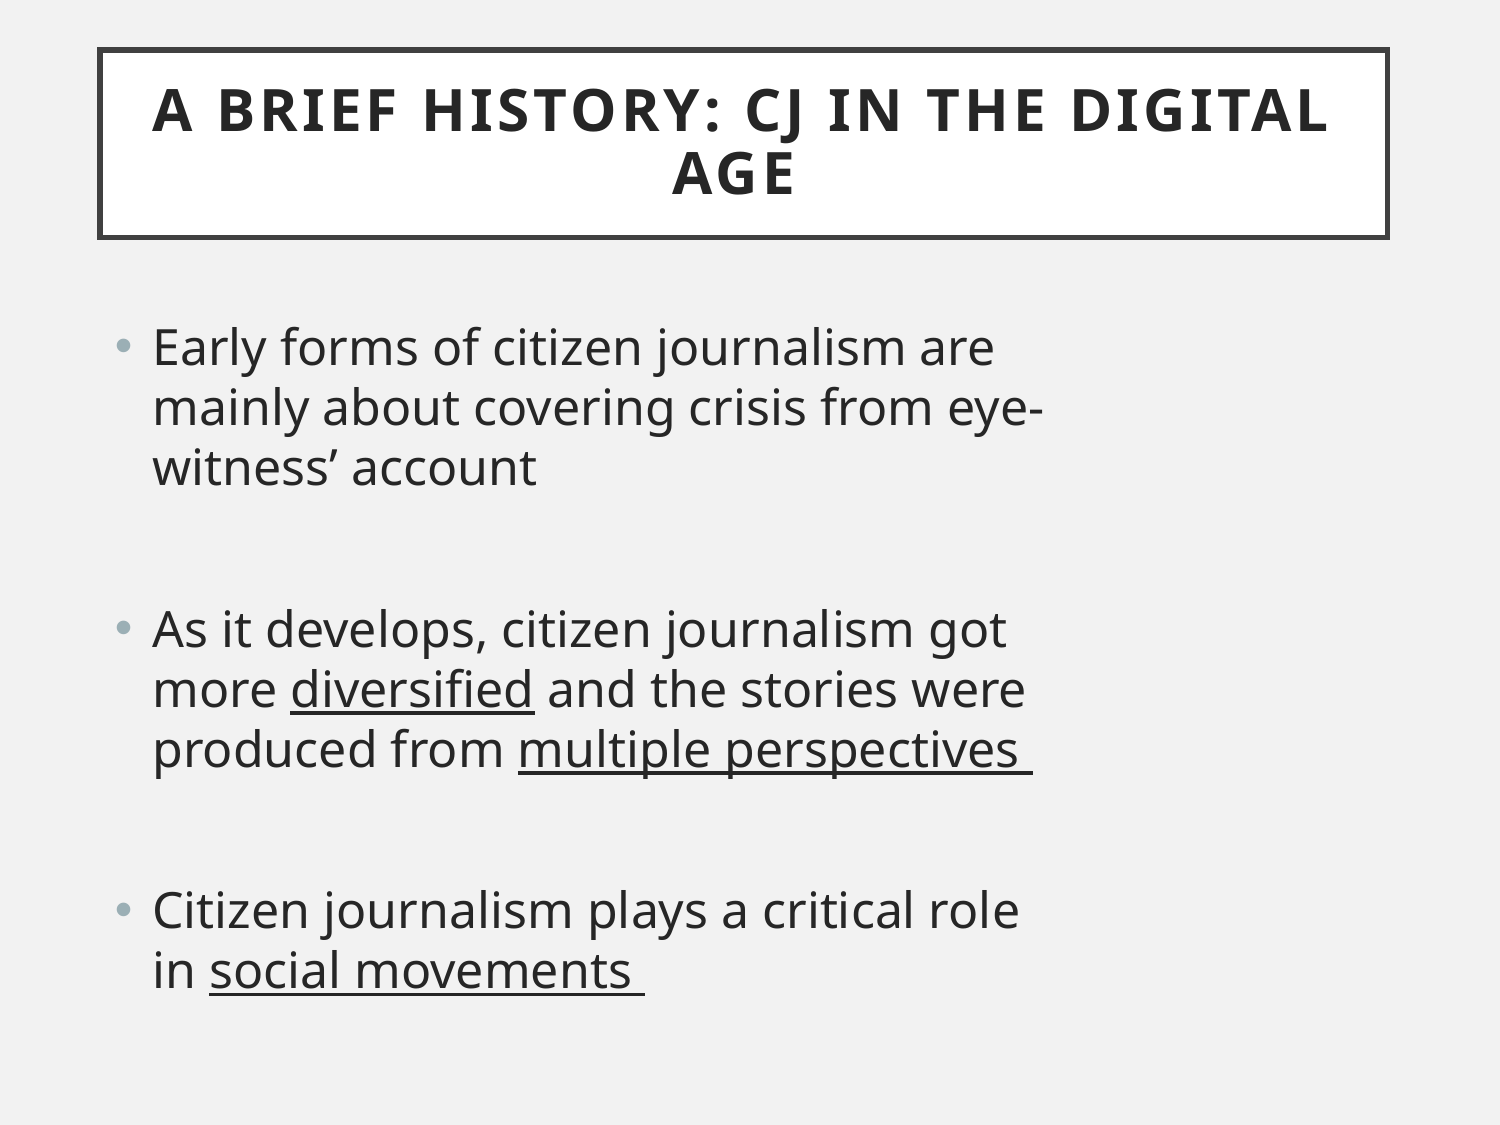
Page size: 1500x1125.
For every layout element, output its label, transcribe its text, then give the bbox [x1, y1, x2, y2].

list Early forms of citizen journalism are mainly about covering crisis from eye-witness’ account As it develops, citizen journalism got more diversified and the stories were produced from multiple perspectives Citizen journalism plays a critical role in social movements [99, 308, 1074, 817]
title A Brief History: CJ in the digital age [97, 47, 1390, 240]
